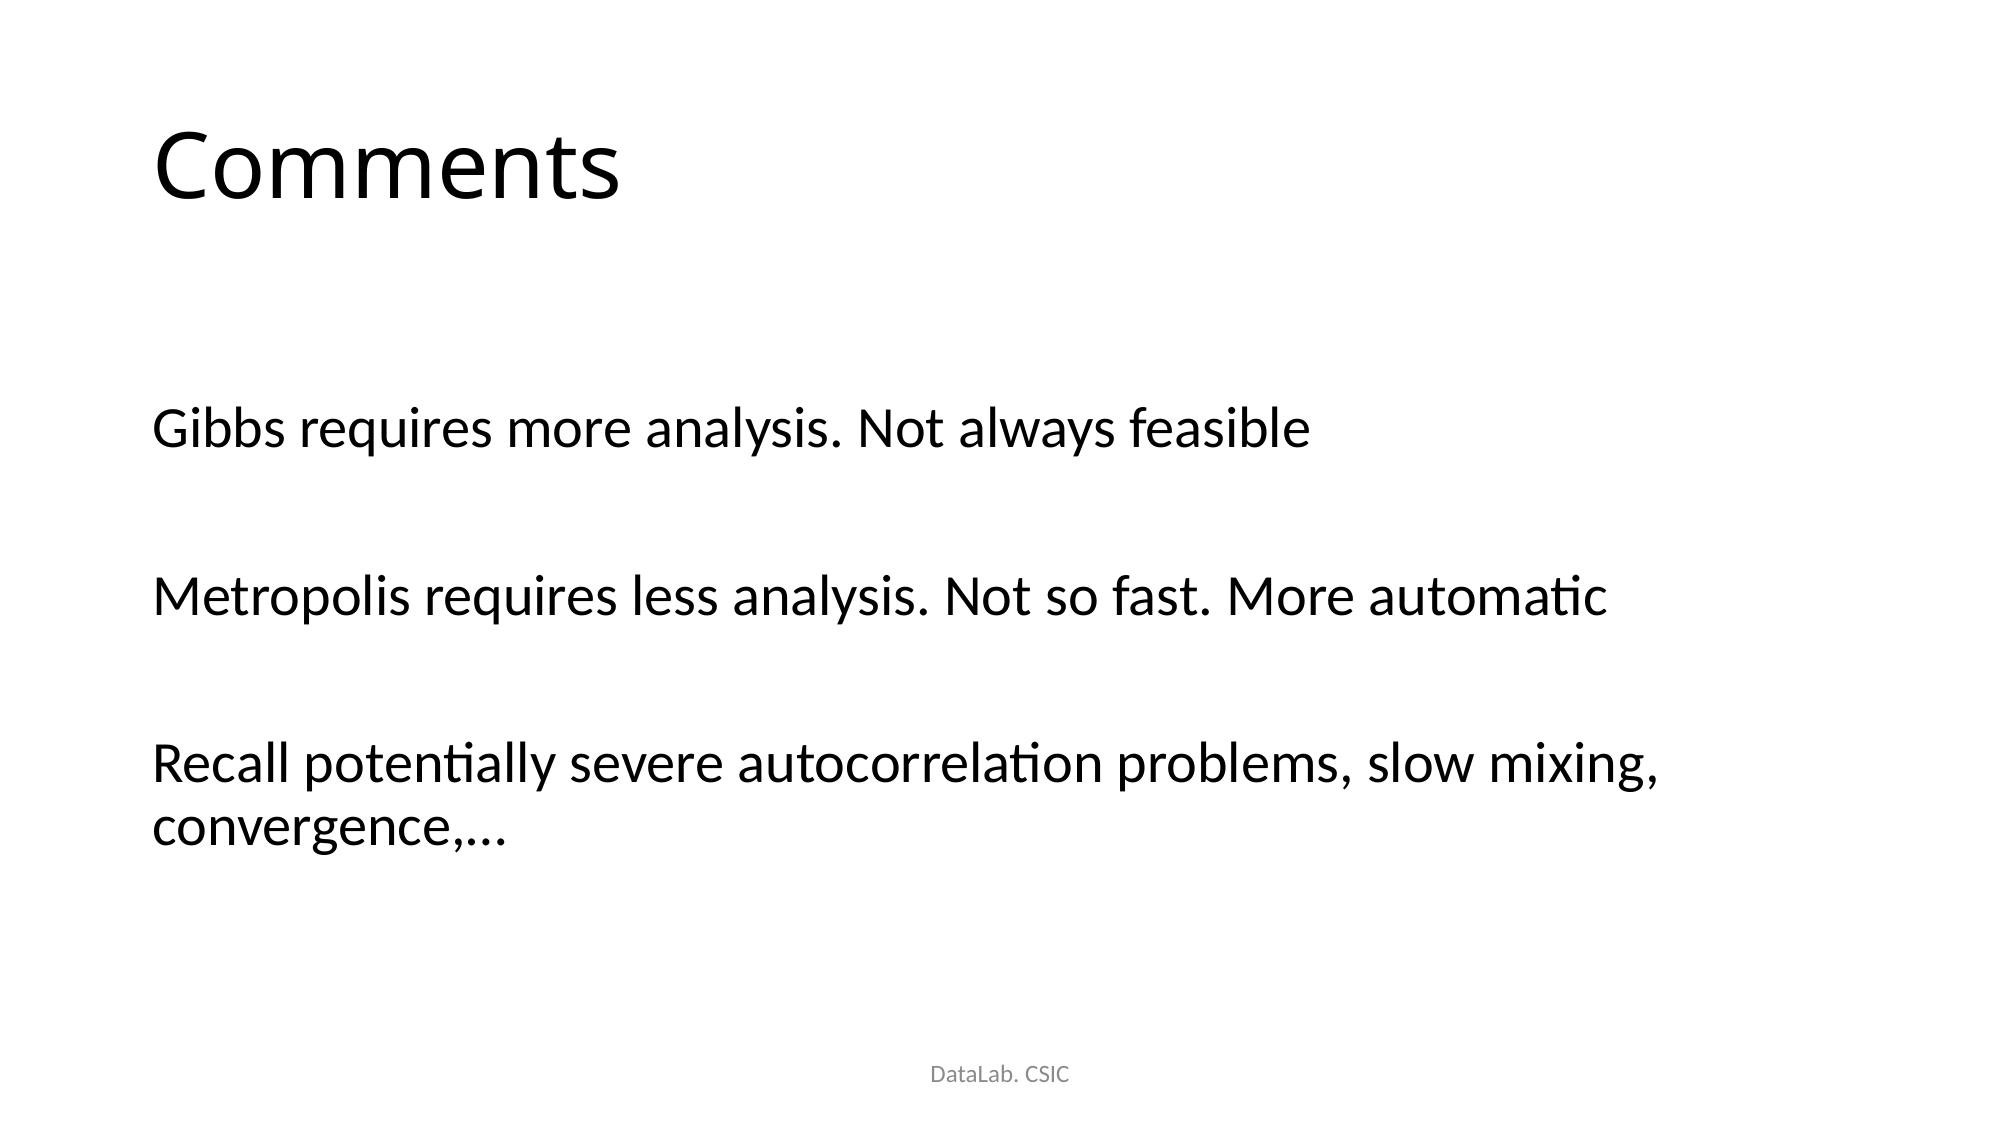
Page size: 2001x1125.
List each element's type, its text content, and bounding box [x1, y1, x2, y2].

list Gibbs requires more analysis. Not always feasible Metropolis requires less analysis. Not so fast. More automatic Recall potentially severe autocorrelation problems, slow mixing, convergence,… [137, 299, 1863, 1014]
title Comments [137, 59, 1863, 278]
footer DataLab. CSIC [662, 1042, 1338, 1103]
